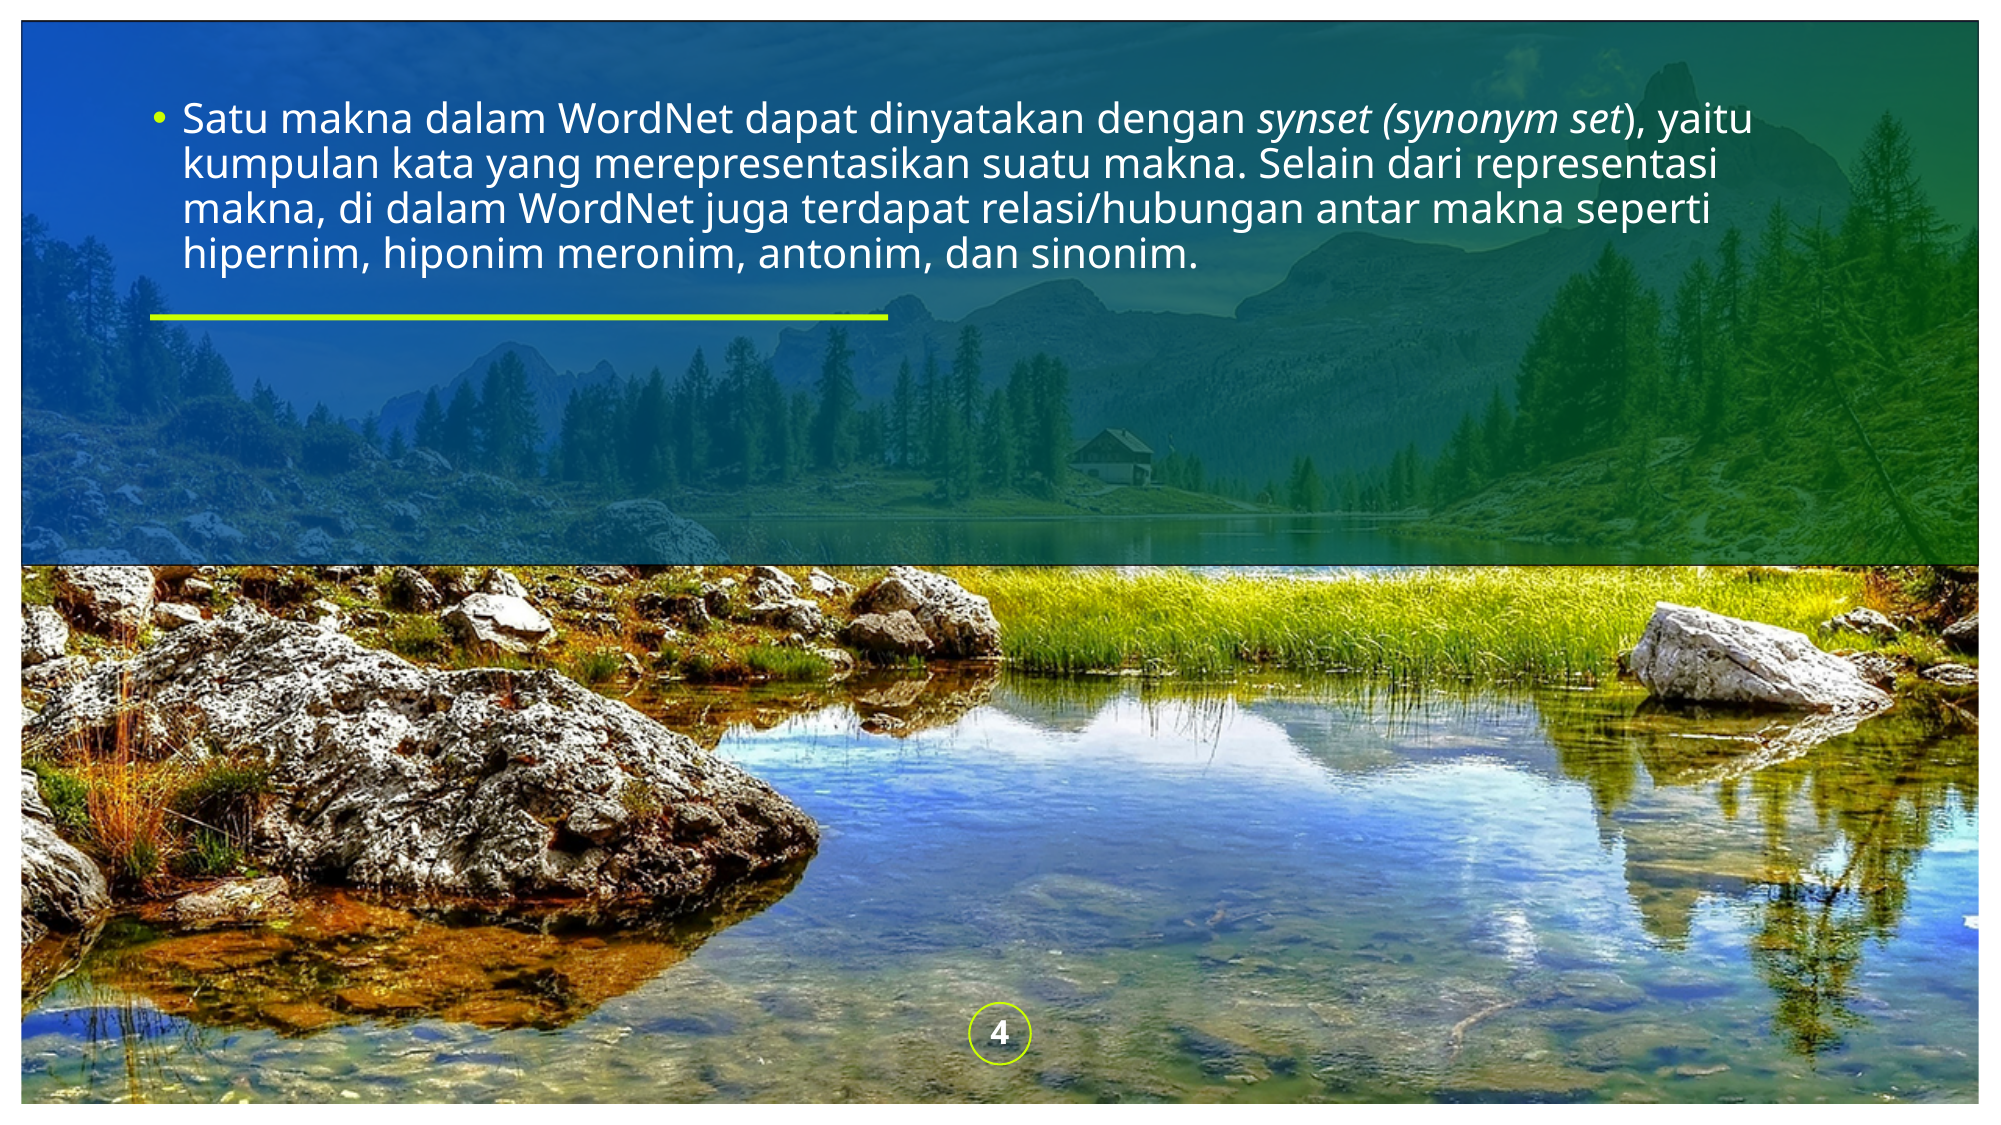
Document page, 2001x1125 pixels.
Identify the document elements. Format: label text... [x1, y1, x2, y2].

slide_number 4 [954, 1003, 1045, 1064]
list Satu makna dalam WordNet dapat dinyatakan dengan synset (synonym set), yaitu kumpulan kata yang merepresentasikan suatu makna. Selain dari representasi makna, di dalam WordNet juga terdapat relasi/hubungan antar makna seperti hipernim, hiponim meronim, antonim, dan sinonim. [137, 89, 1775, 406]
picture [21, 21, 1979, 1104]
